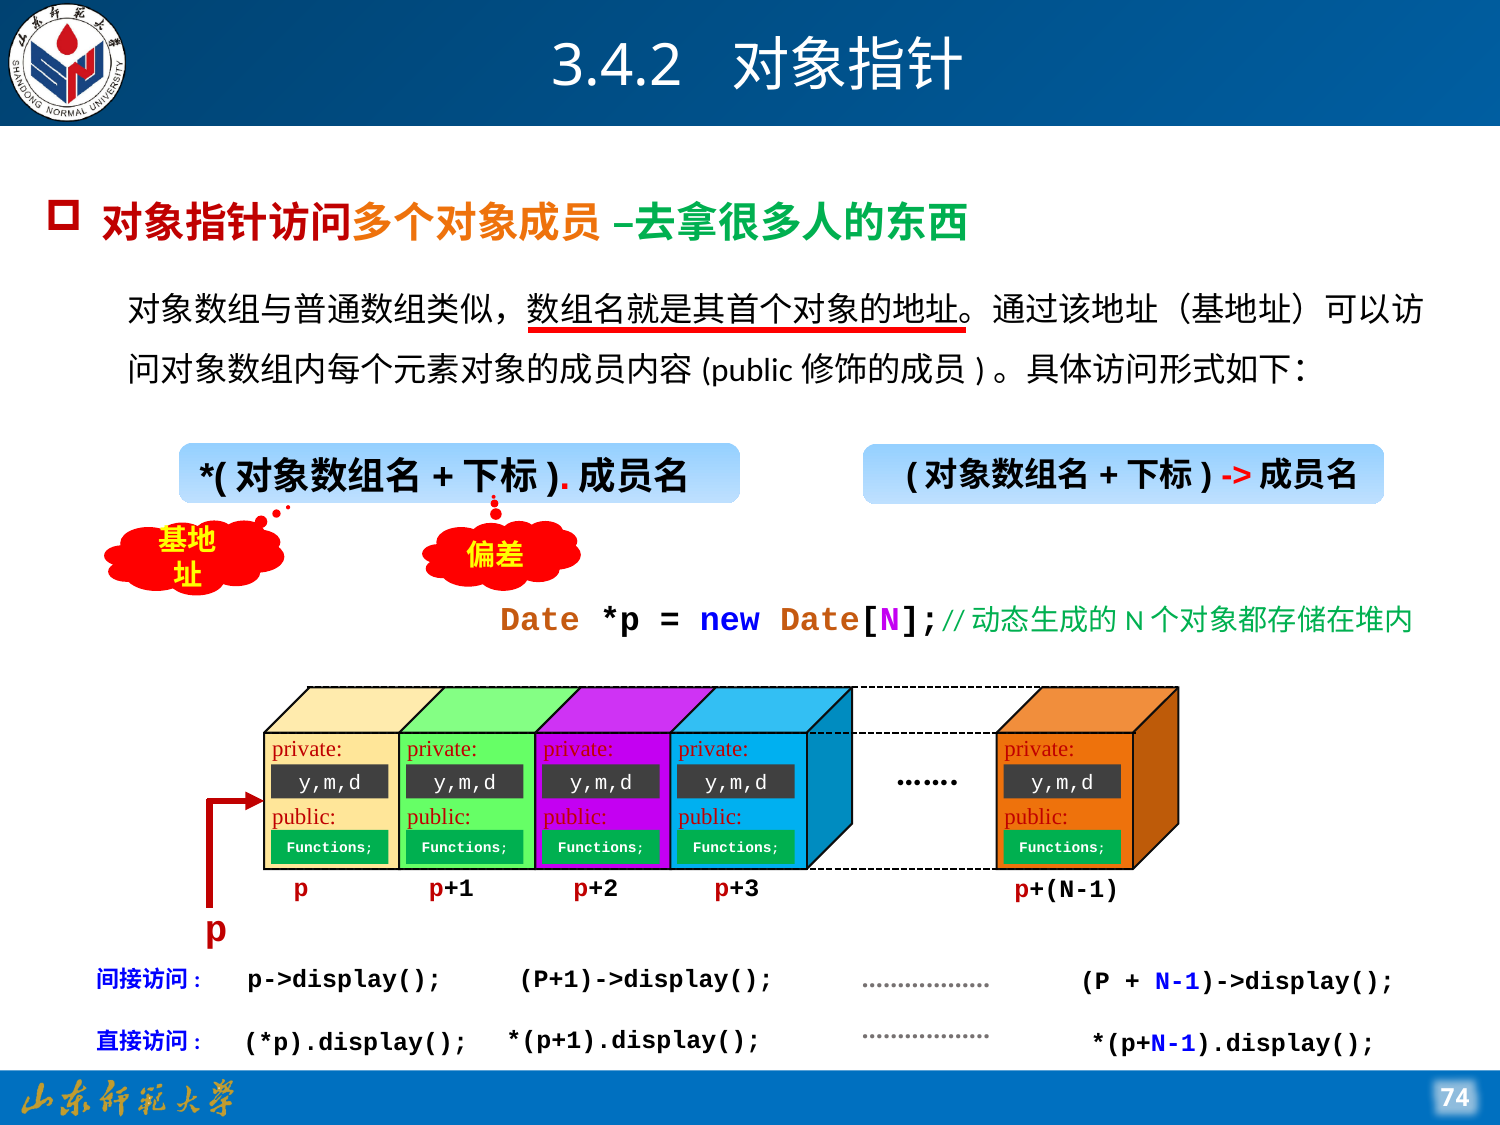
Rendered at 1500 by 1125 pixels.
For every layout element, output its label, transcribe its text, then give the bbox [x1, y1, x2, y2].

text_box (P+1)->display(); [504, 955, 789, 1000]
text_box *(p+N-1).display(); [1076, 1019, 1391, 1064]
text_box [862, 443, 1385, 505]
text_box p [167, 896, 243, 957]
text_box (*p).display(); [228, 1017, 484, 1063]
text_box p+3 [684, 870, 775, 910]
text_box ……………… [846, 955, 1006, 1000]
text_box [257, 687, 392, 870]
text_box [528, 688, 663, 732]
title 3.4.2 对象指针 [127, 0, 1388, 133]
text_box 间接访问: [81, 957, 216, 1000]
text_box 直接访问: [81, 1018, 216, 1061]
text_box 对象数组与普通数组类似，数组名就是其首个对象的地址。通过该地址（基地址）可以访问对象数组内每个元素对象的成员内容(public修饰的成员)。具体访问形式如下： [112, 260, 1470, 396]
picture [0, 0, 127, 130]
text_box ……. [922, 740, 975, 800]
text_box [528, 733, 663, 868]
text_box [989, 687, 1248, 870]
text_box p->display(); [232, 954, 458, 1000]
text_box Date *p = new Date[N]; [465, 590, 955, 645]
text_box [663, 733, 922, 868]
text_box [178, 442, 740, 505]
text_box 偏差 [421, 505, 582, 592]
text_box ……………… [846, 1006, 1006, 1052]
text_box 基地址 [271, 508, 282, 519]
text_box p [263, 870, 324, 909]
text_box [663, 688, 922, 732]
text_box (P + N-1)->display(); [1065, 957, 1410, 1003]
text_box 基地址 [102, 514, 286, 597]
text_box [392, 733, 528, 868]
text_box 对象指针访问多个对象成员 –去拿很多人的东西 [30, 188, 1203, 253]
text_box p+(N-1) [984, 870, 1135, 910]
text_box p+1 [399, 870, 489, 910]
text_box //动态生成的N个对象都存储在堆内 [927, 593, 1431, 644]
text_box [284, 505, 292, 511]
text_box *(p+1).display(); [491, 1016, 777, 1062]
text_box p+2 [543, 870, 634, 910]
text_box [392, 688, 528, 732]
